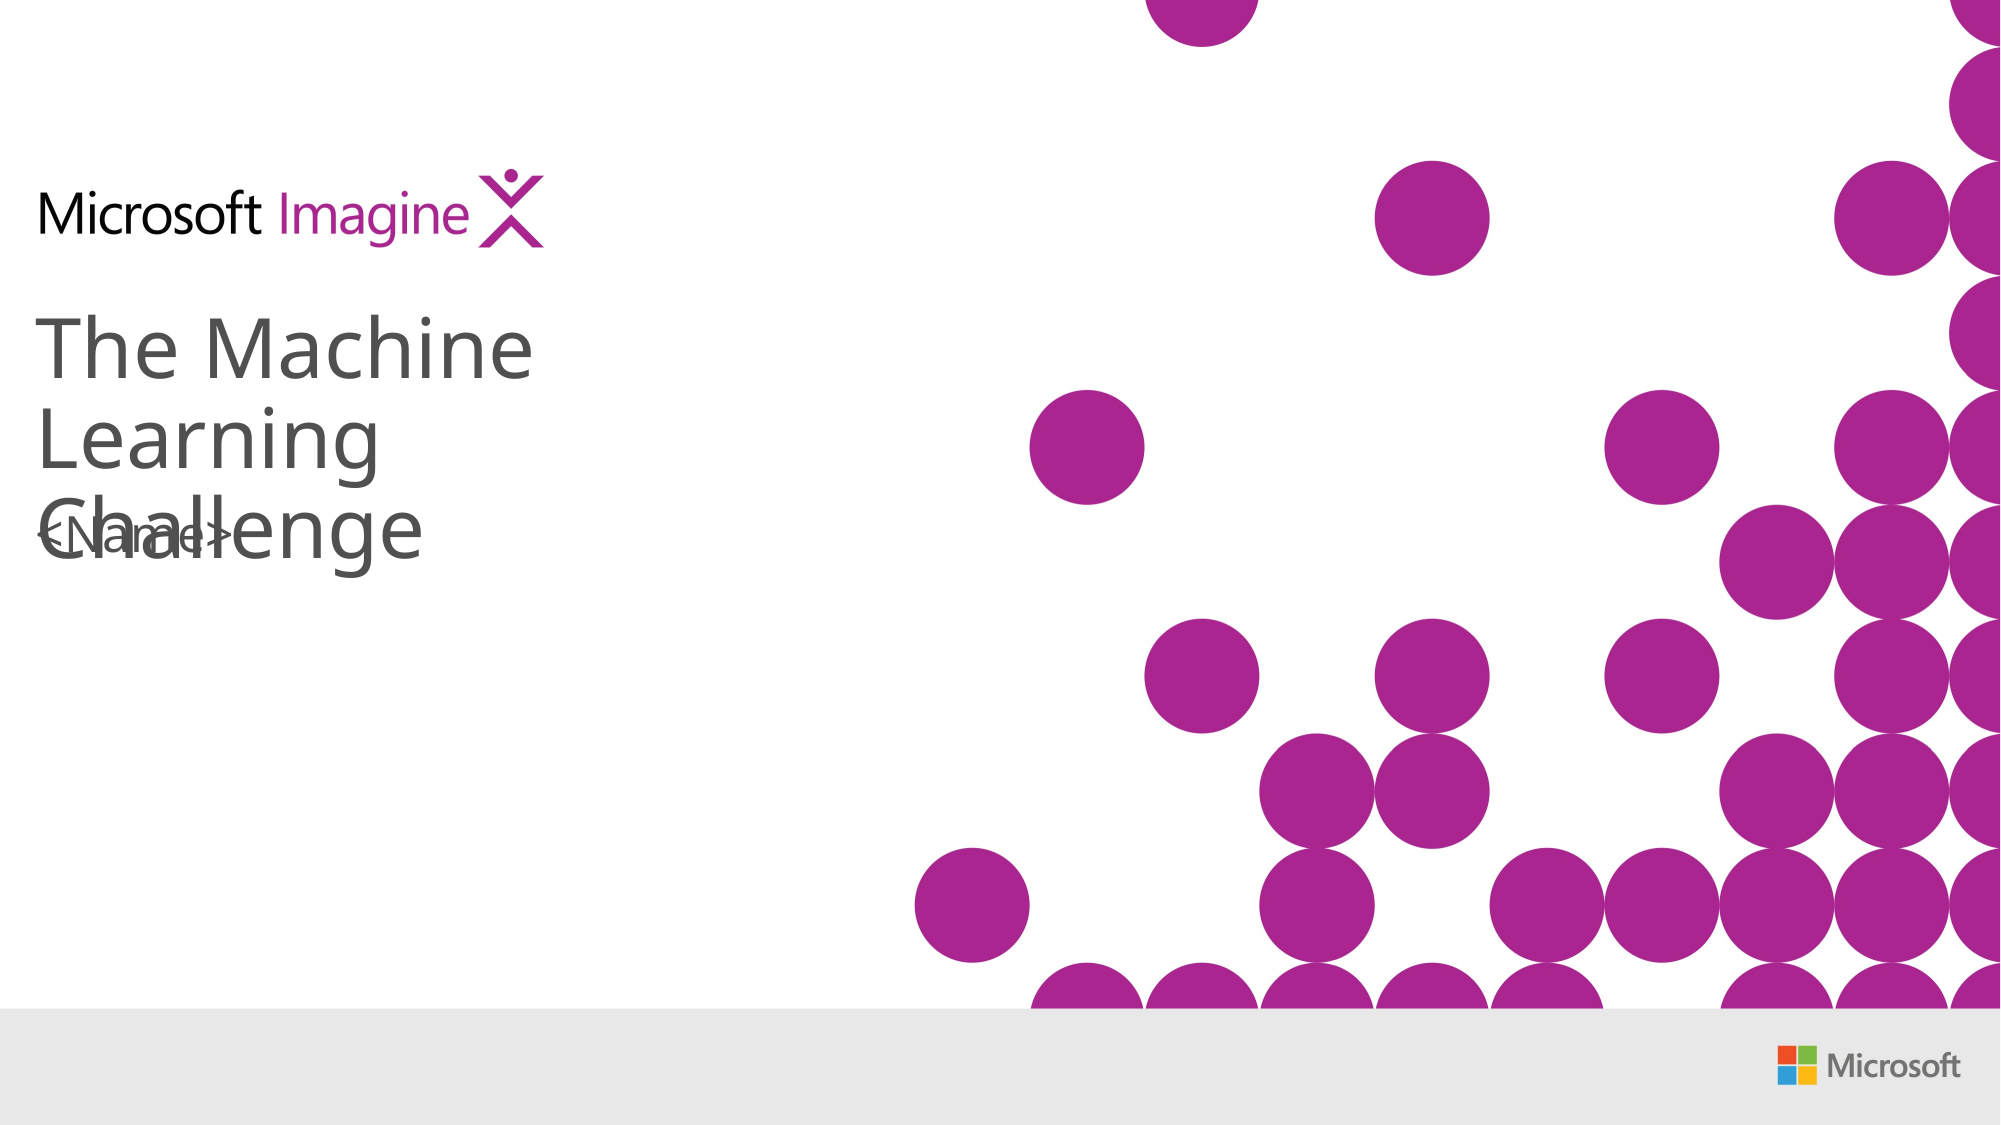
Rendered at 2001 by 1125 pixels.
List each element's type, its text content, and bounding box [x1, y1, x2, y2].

list <Name> [21, 501, 771, 582]
picture [0, 0, 2001, 1125]
list The Machine Learning Challenge [21, 298, 771, 400]
